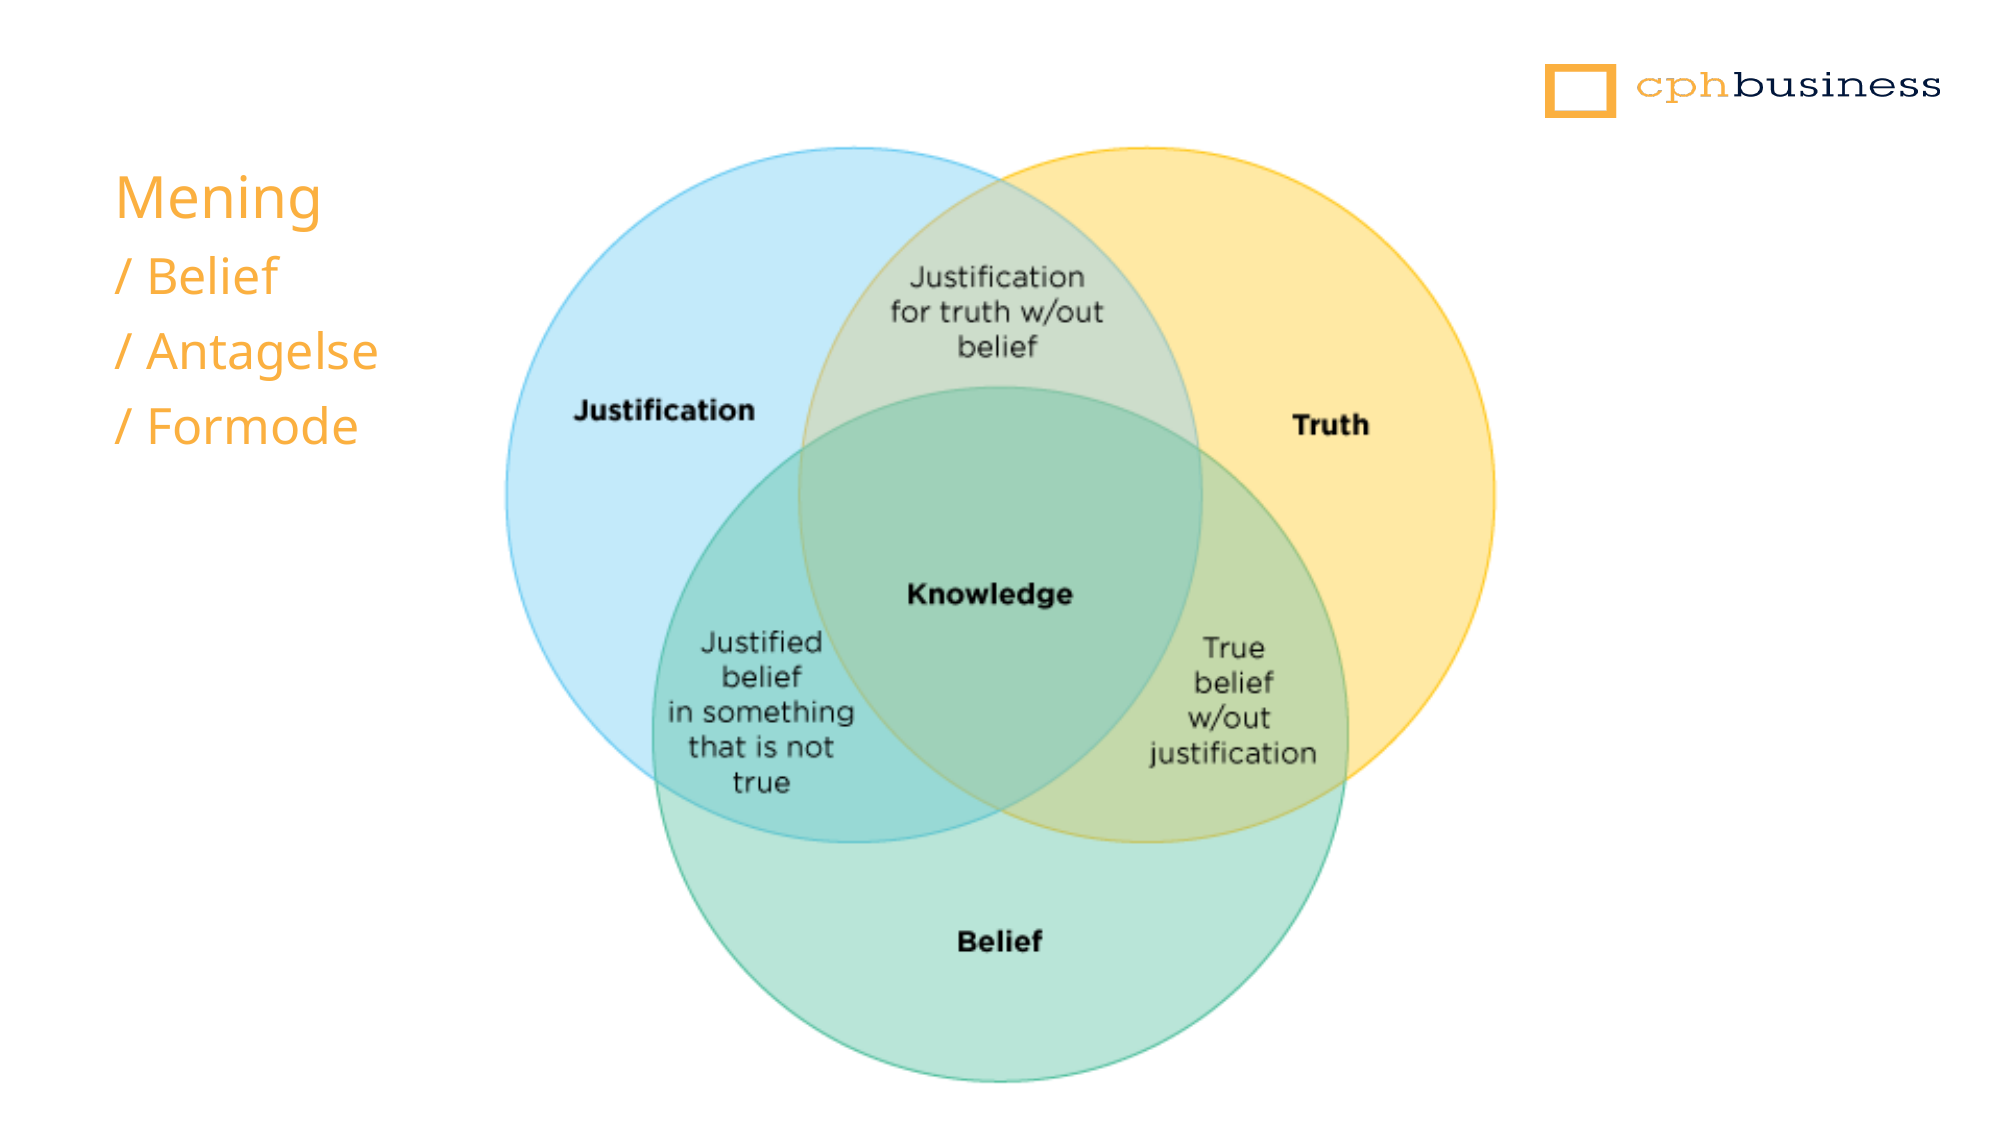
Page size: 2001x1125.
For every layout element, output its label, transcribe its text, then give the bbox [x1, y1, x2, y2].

list Mening / Belief / Antagelse / Formode [99, 160, 429, 966]
picture [1545, 64, 1940, 118]
picture [494, 104, 1506, 1125]
